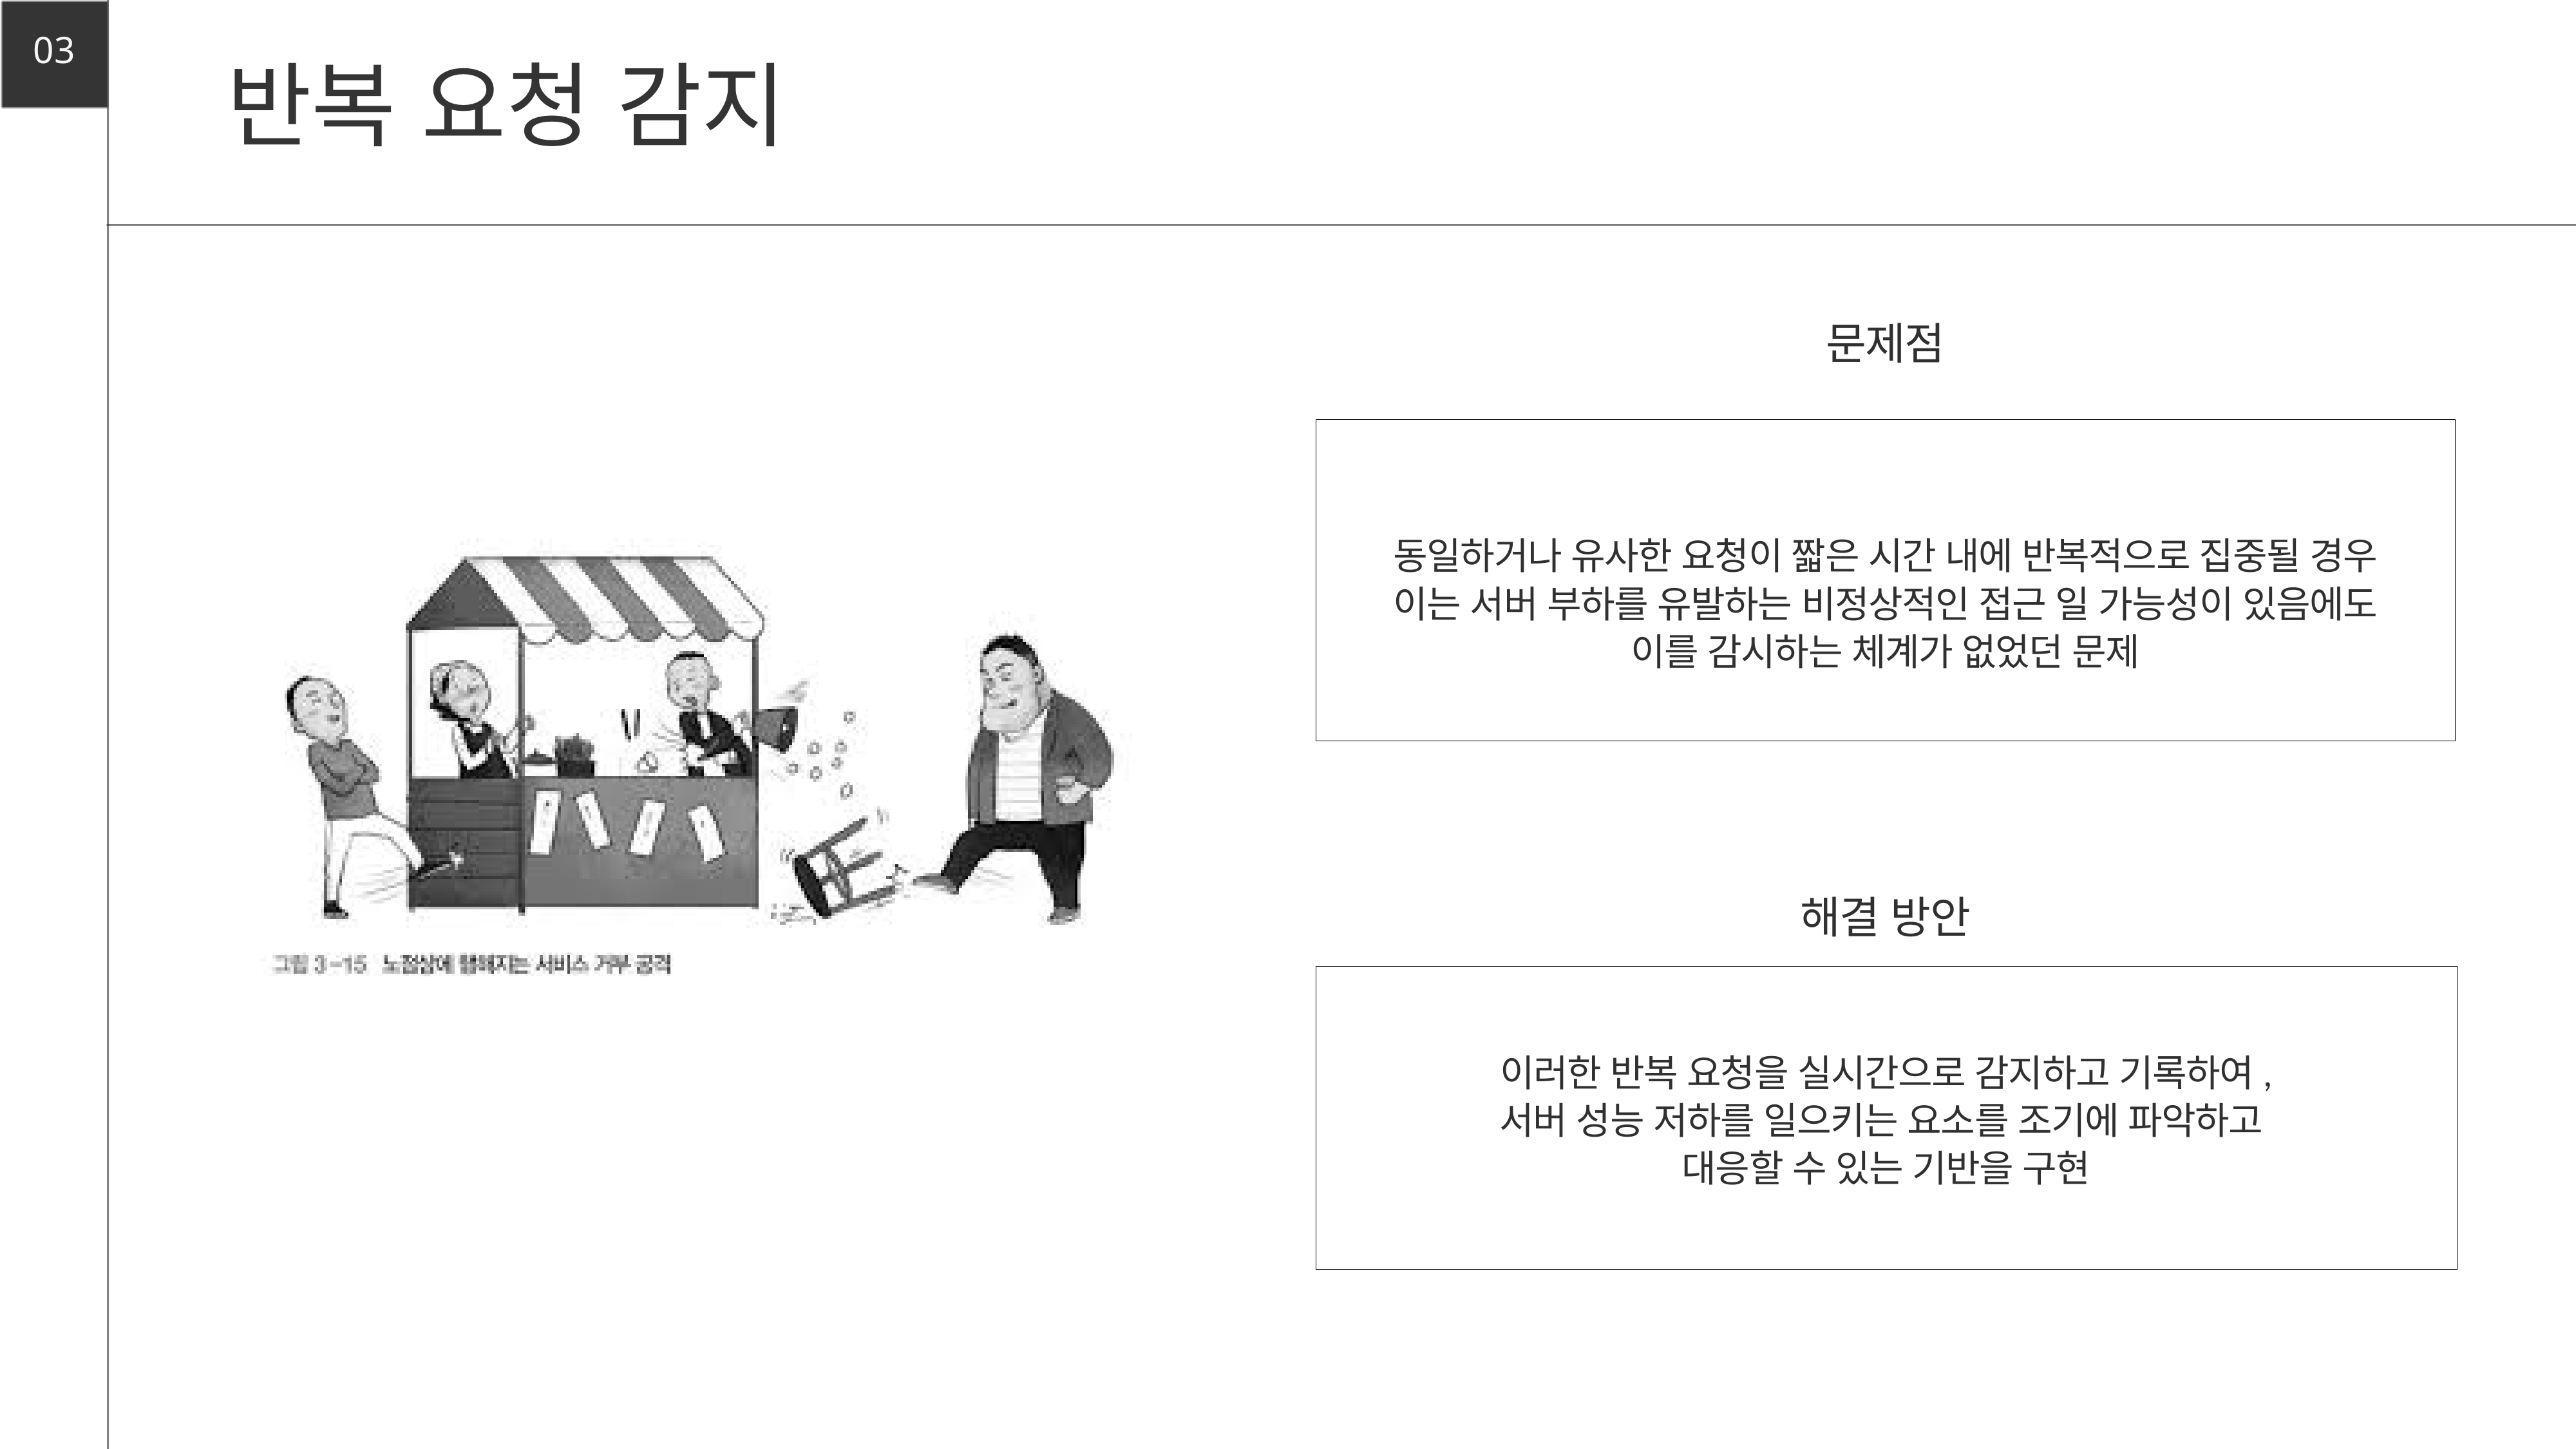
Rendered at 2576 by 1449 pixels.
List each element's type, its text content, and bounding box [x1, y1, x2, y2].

picture [0, 0, 2576, 1449]
text_box 해결 방안 [1562, 880, 2210, 948]
text_box 반복 요청 감지 [227, 46, 1593, 176]
text_box 이러한 반복 요청을 실시간으로 감지하고 기록하여, 서버 성능 저하를 일으키는 요소를 조기에 파악하고 대응할 수 있는 기반을 구현 [1316, 966, 2458, 1270]
text_box 문제점 [1562, 307, 2210, 374]
text_box 동일하거나 유사한 요청이 짧은 시간 내에 반복적으로 집중될 경우 이는 서버 부하를 유발하는 비정상적인 접근 일 가능성이 있음에도 이를 감시하는 체계가 없었던 문제 [1316, 419, 2456, 741]
